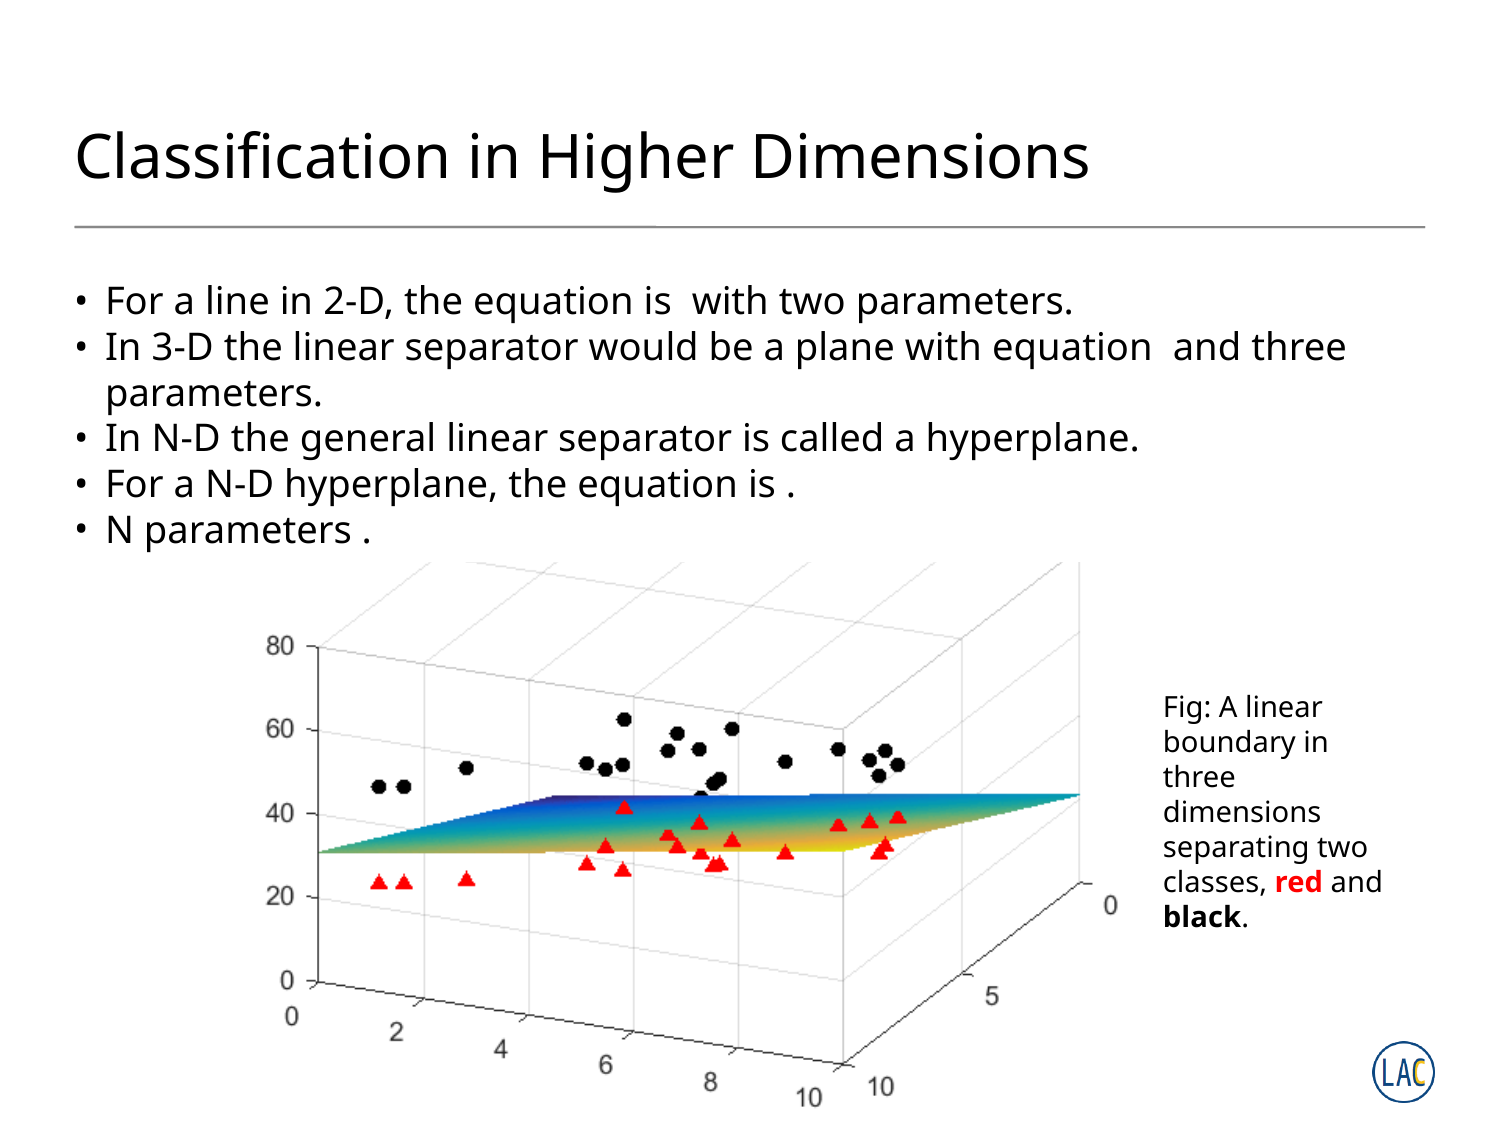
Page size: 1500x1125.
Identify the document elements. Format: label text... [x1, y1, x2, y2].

picture [1372, 1041, 1435, 1103]
text_box Fig: A linear boundary in three dimensions separating two classes, red and black. [1148, 681, 1413, 941]
title Classification in Higher Dimensions [65, 38, 1435, 200]
picture [254, 562, 1128, 1112]
